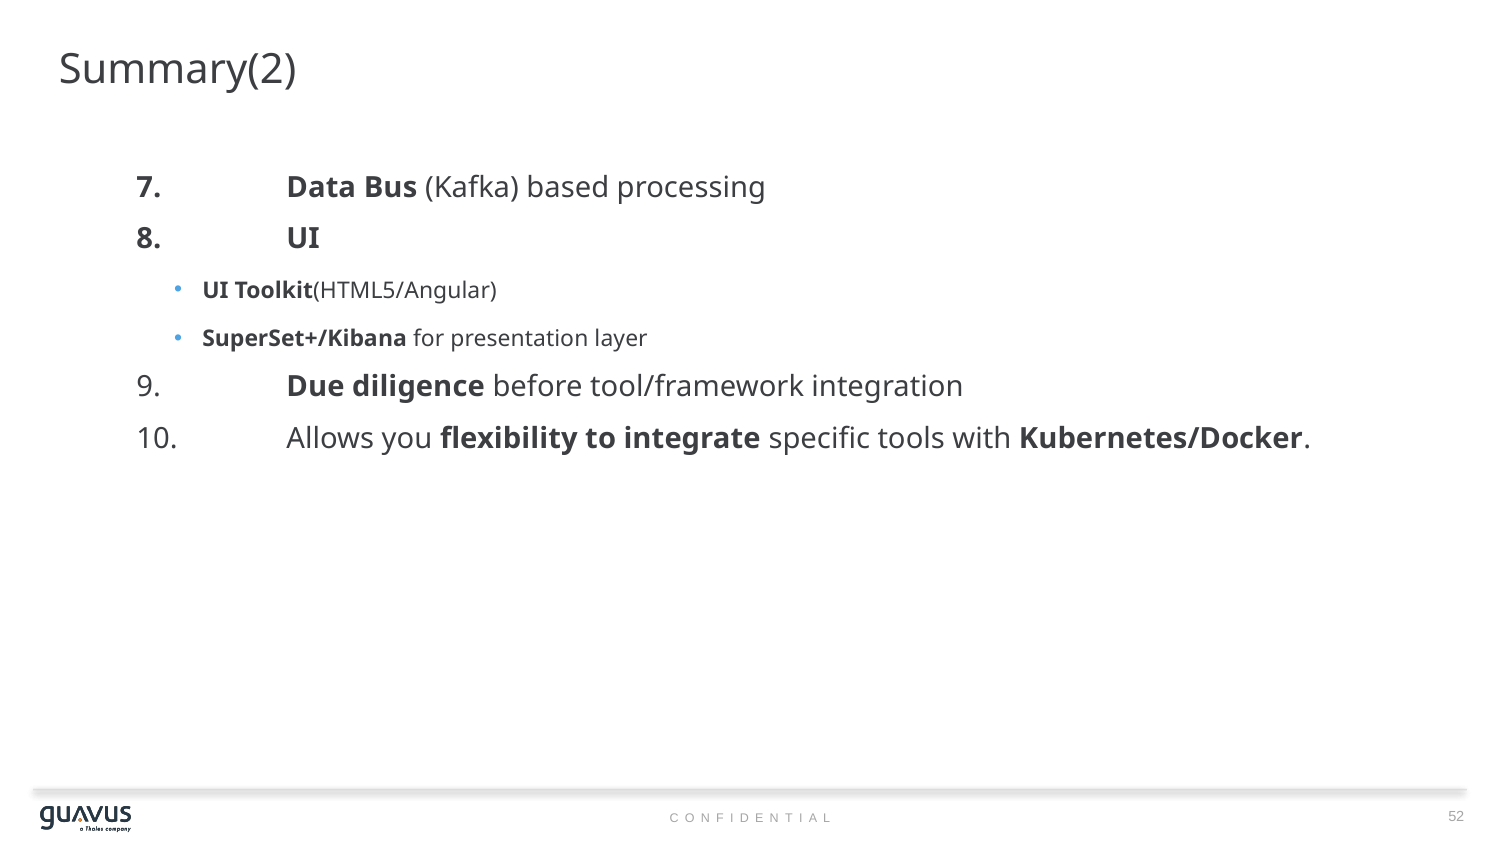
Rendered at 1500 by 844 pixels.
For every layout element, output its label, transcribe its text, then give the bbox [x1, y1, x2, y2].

picture [27, 796, 146, 841]
list 7. Data Bus (Kafka) based processing 8. UI UI Toolkit(HTML5/Angular) SuperSet+/Kibana for presentation layer 9. Due diligence before tool/framework integration 10. Allows you flexibility to integrate specific tools with Kubernetes/Docker. [44, 160, 1444, 740]
title Summary(2) [43, 10, 1467, 130]
